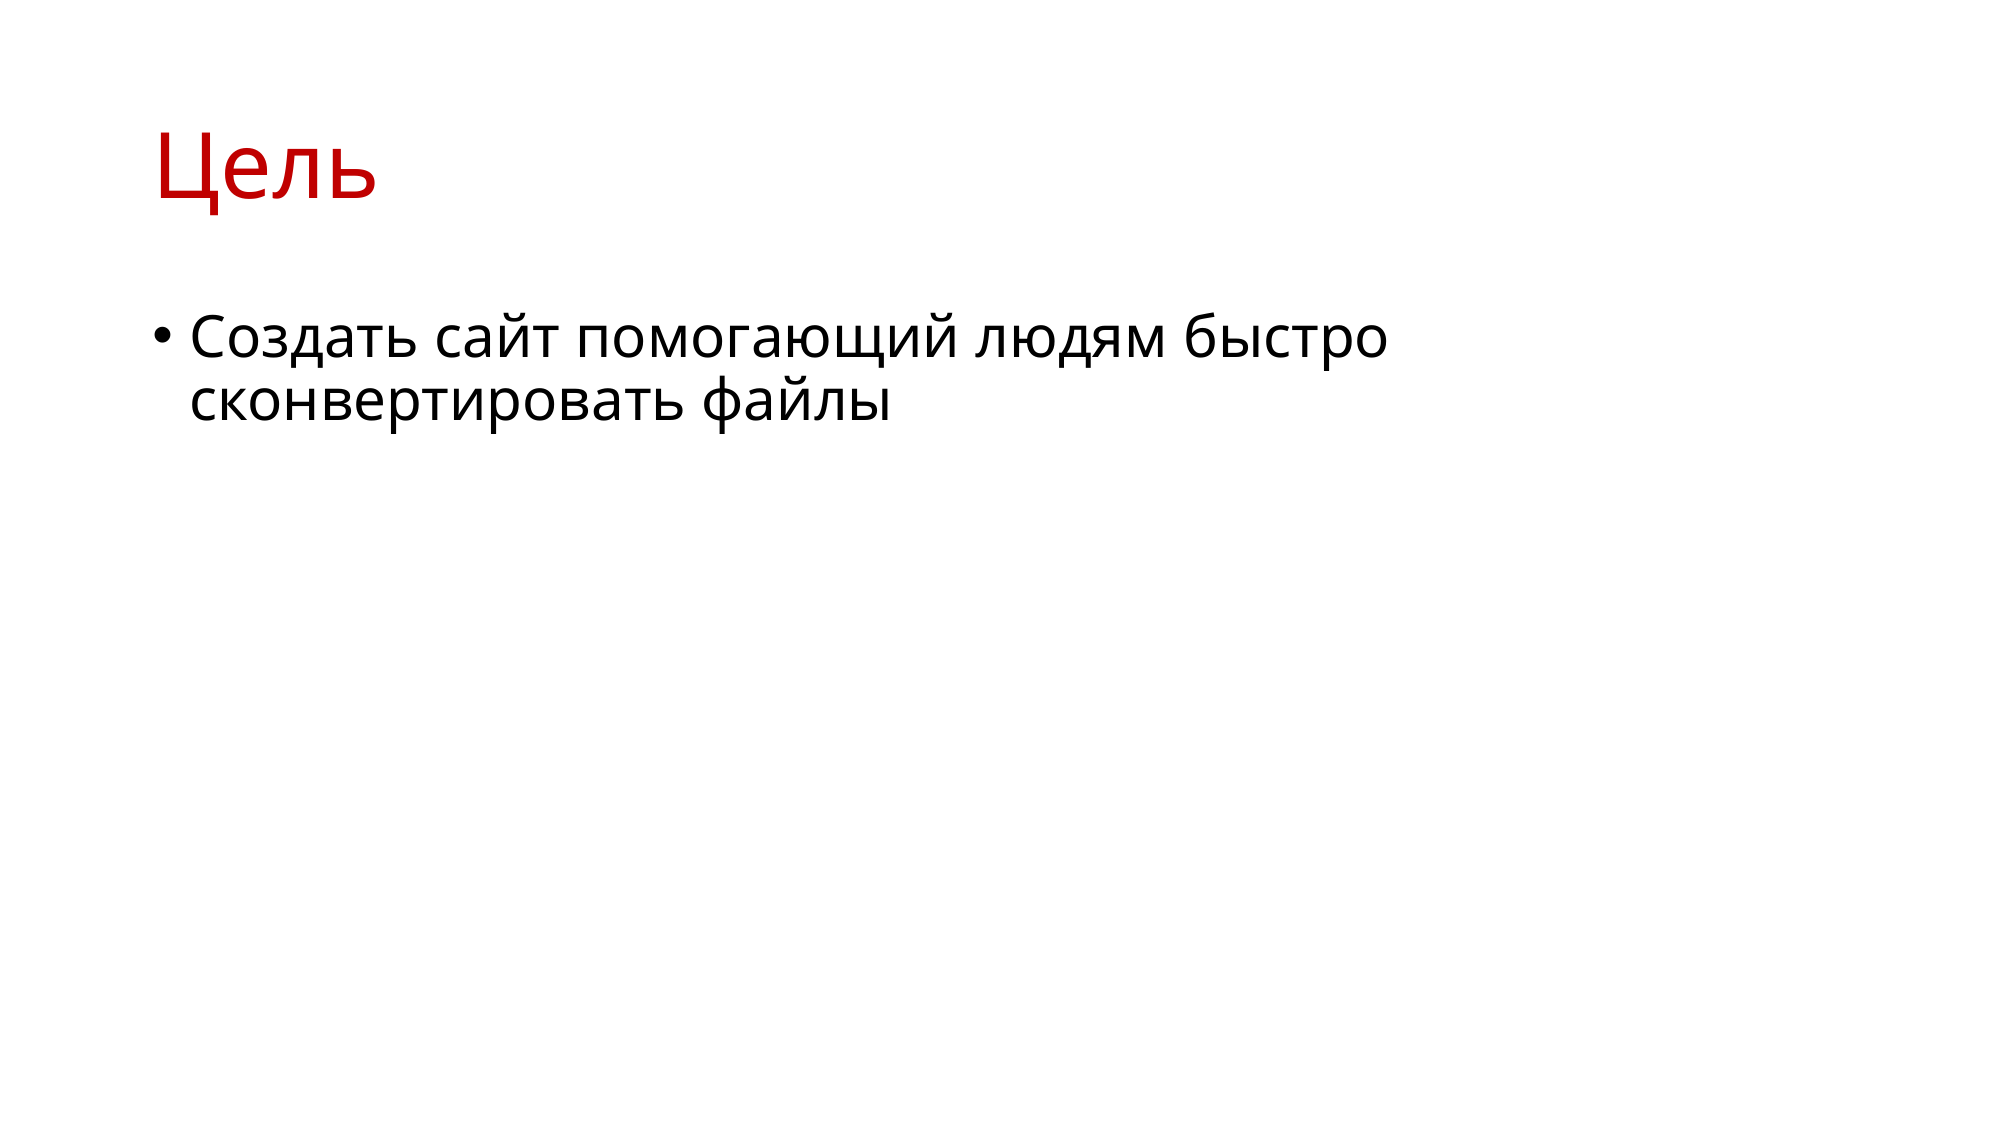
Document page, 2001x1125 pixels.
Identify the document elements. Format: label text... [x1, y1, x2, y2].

title Цель [137, 59, 1863, 278]
list Создать сайт помогающий людям быстро сконвертировать файлы [137, 299, 1863, 1014]
